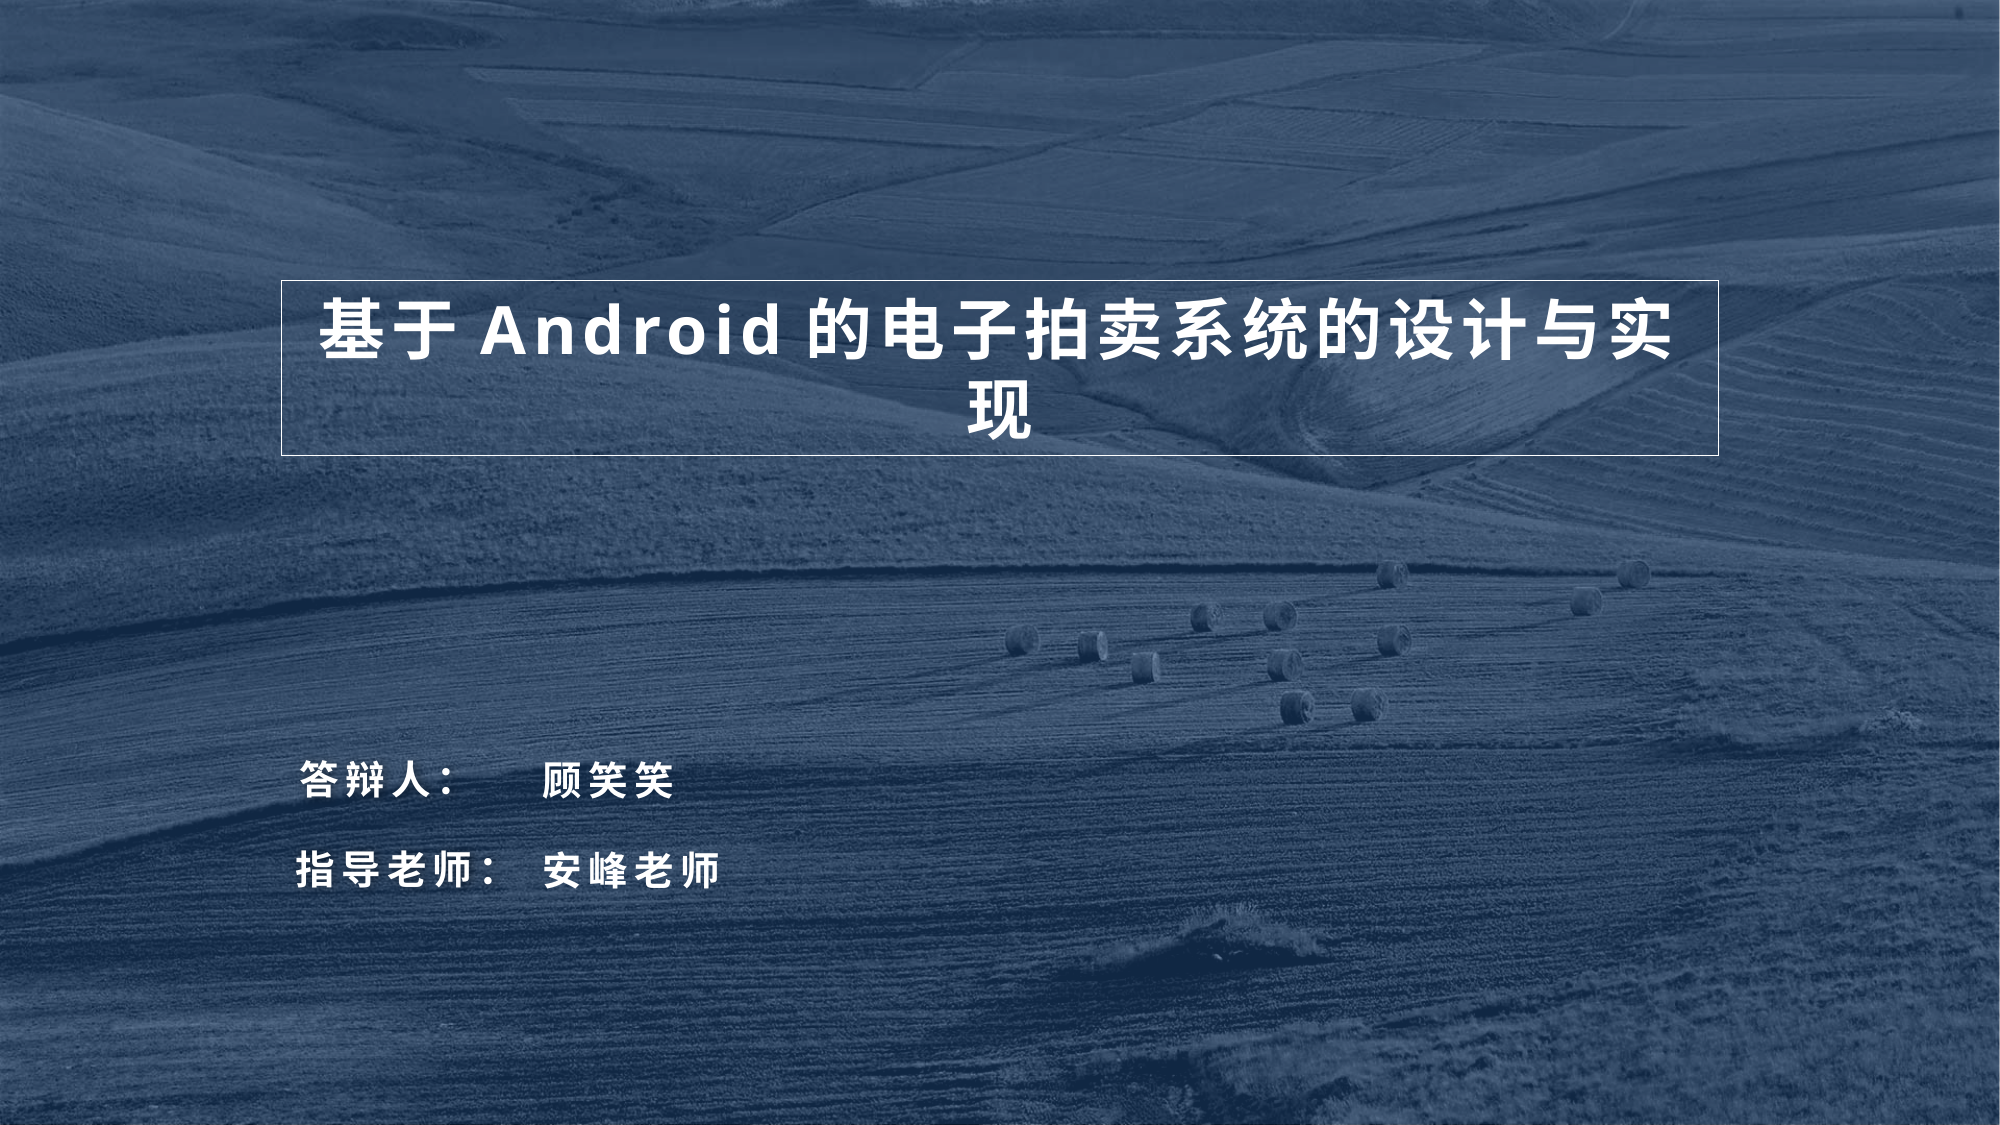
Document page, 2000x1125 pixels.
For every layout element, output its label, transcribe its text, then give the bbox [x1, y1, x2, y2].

text_box 基于Android的电子拍卖系统的设计与实现 [281, 280, 1719, 456]
text_box 答辩人： [283, 744, 509, 814]
text_box 指导老师： [279, 834, 505, 904]
text_box 安峰老师 [527, 838, 793, 901]
text_box 顾笑笑 [527, 748, 793, 812]
